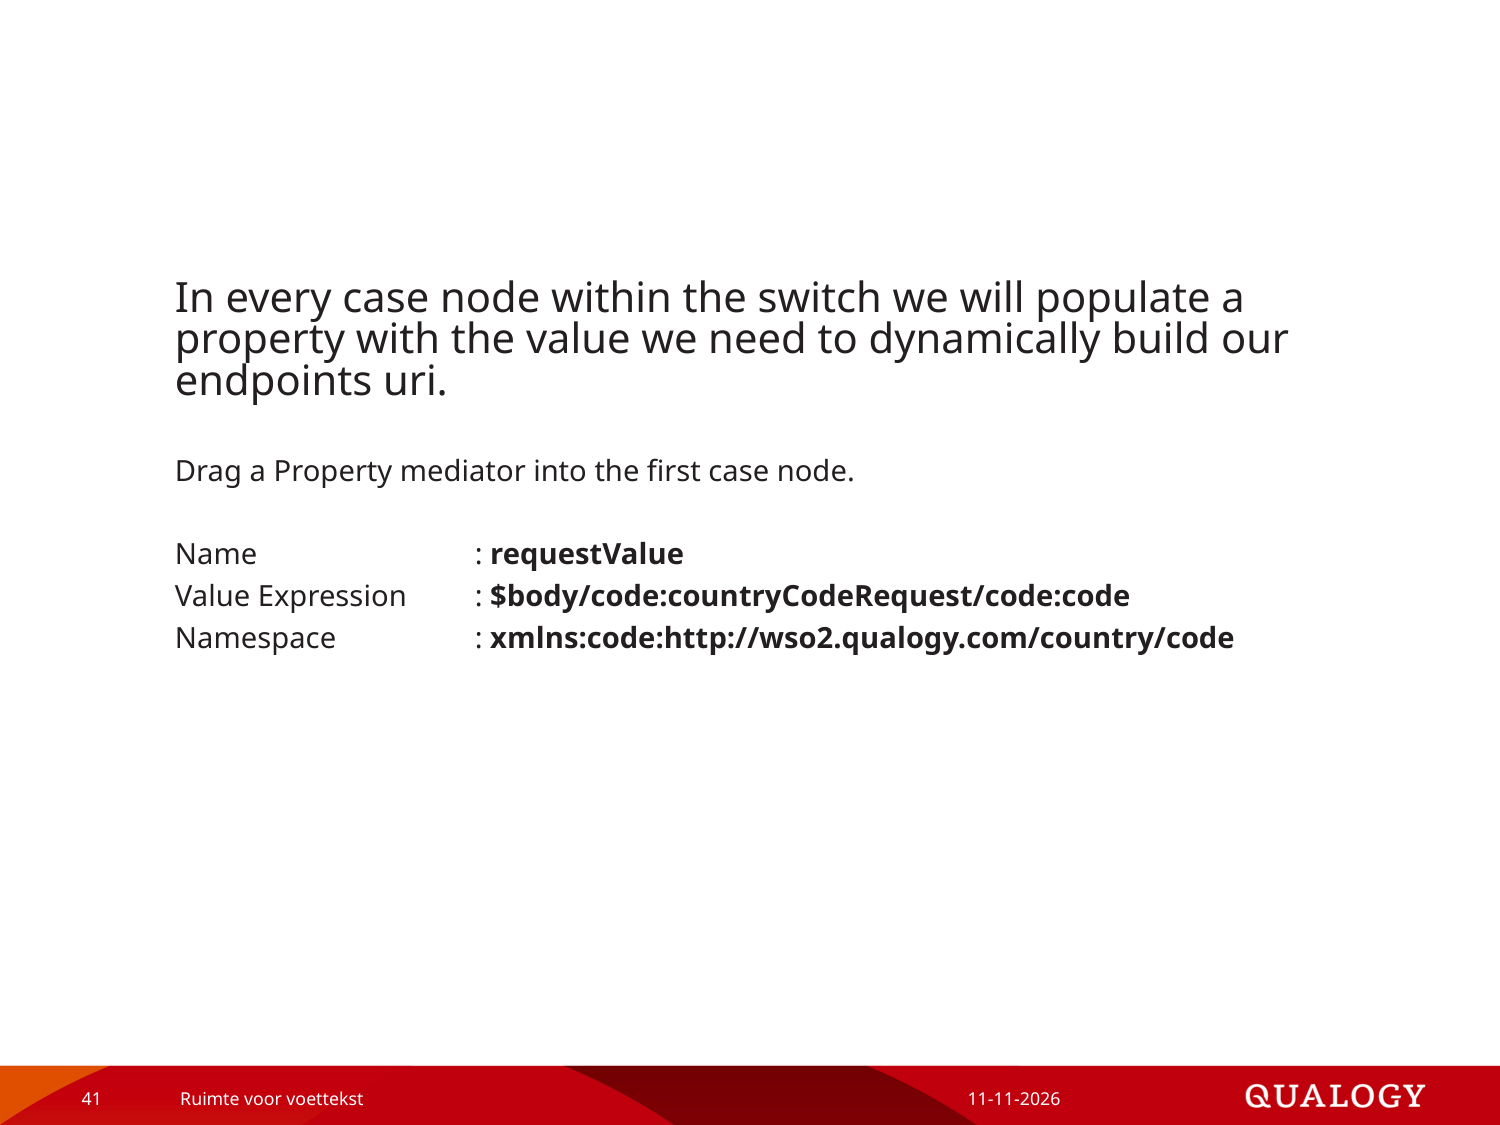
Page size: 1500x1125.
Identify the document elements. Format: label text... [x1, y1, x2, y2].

list In every case node within the switch we will populate a property with the value we need to dynamically build our endpoints uri. Drag a Property mediator into the first case node. Name : requestValue Value Expression : $body/code:countryCodeRequest/code:code Namespace : xmlns:code:http://wso2.qualogy.com/country/code [159, 271, 1432, 1014]
slide_number 41 [75, 1082, 145, 1118]
picture [0, 0, 1500, 1125]
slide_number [961, 1082, 1213, 1118]
footer Ruimte voor voettekst [174, 1082, 938, 1118]
